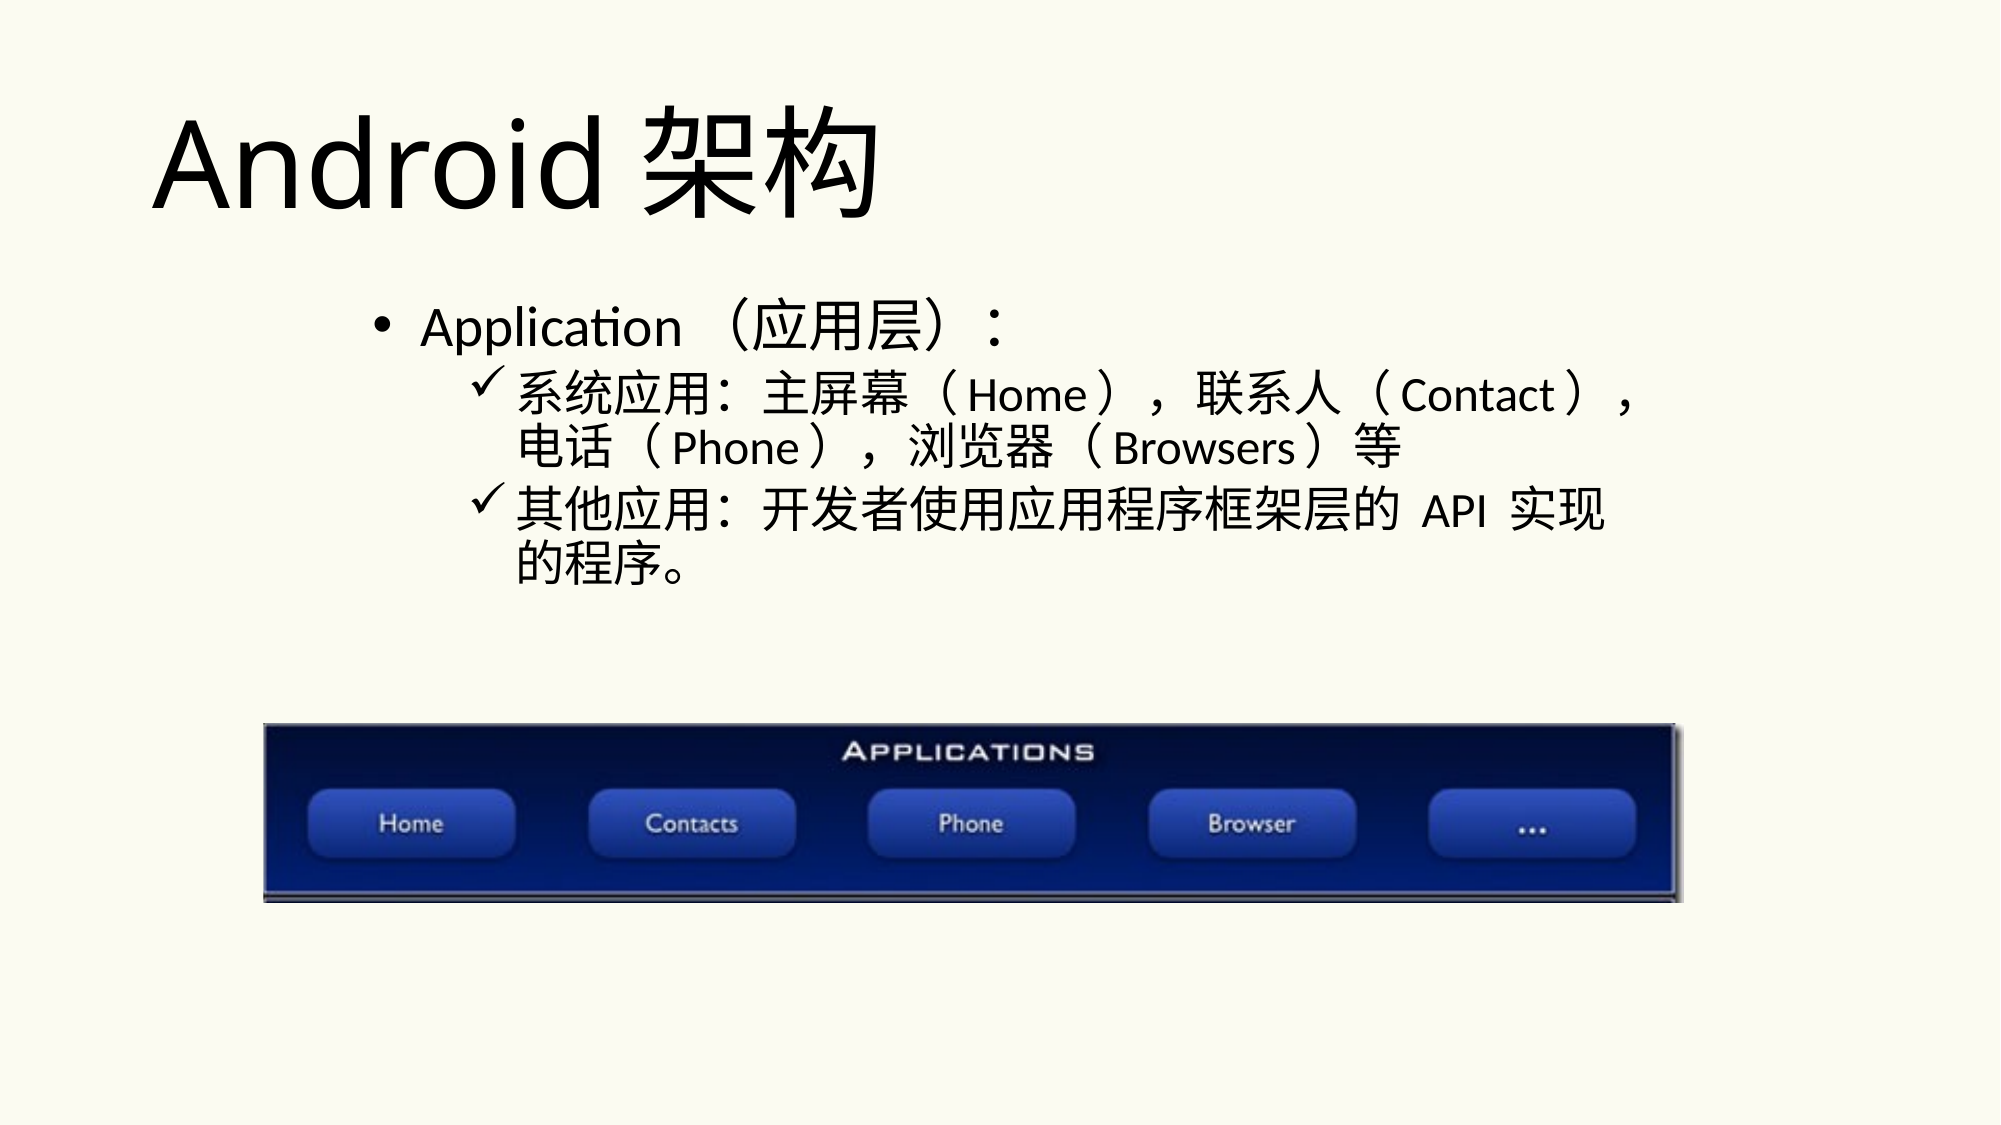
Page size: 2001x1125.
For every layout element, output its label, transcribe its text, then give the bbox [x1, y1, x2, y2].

picture [263, 723, 1684, 903]
list Application（应用层）： 系统应用：主屏幕（Home），联系人（Contact），电话（Phone），浏览器（Browsers）等 其他应用：开发者使用应用程序框架层的 API 实现的程序。 [357, 288, 1633, 619]
title Android架构 [137, 60, 1863, 278]
